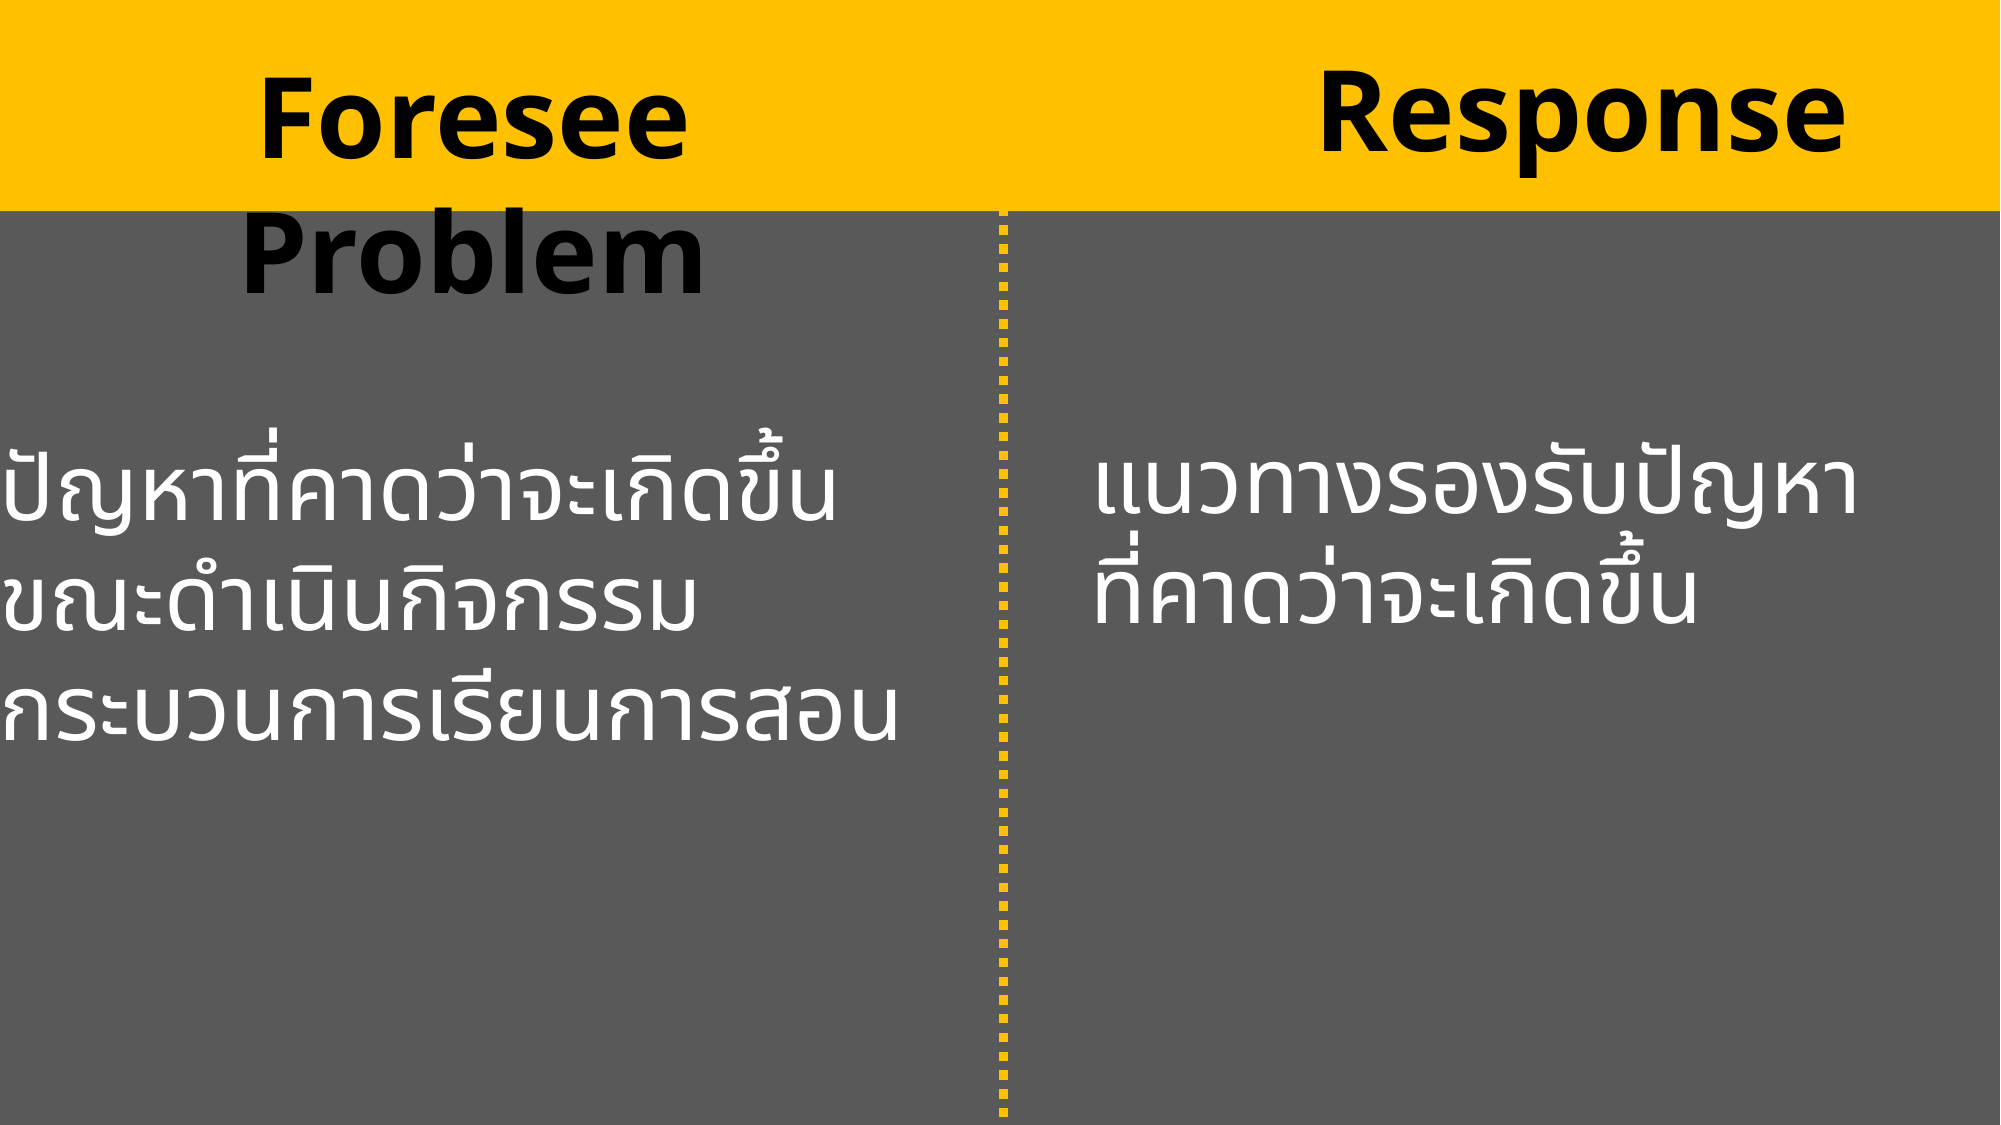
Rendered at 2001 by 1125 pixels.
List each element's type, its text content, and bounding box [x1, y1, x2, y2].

text_box แนวทางรองรับปัญหา ที่คาดว่าจะเกิดขึ้น [1082, 414, 1871, 650]
text_box Foresee Problem [61, 38, 885, 324]
text_box [0, 0, 2000, 212]
text_box Response [1307, 31, 1974, 182]
text_box ปัญหาที่คาดว่าจะเกิดขึ้น ขณะดำเนินกิจกรรม กระบวนการเรียนการสอน [0, 421, 913, 767]
